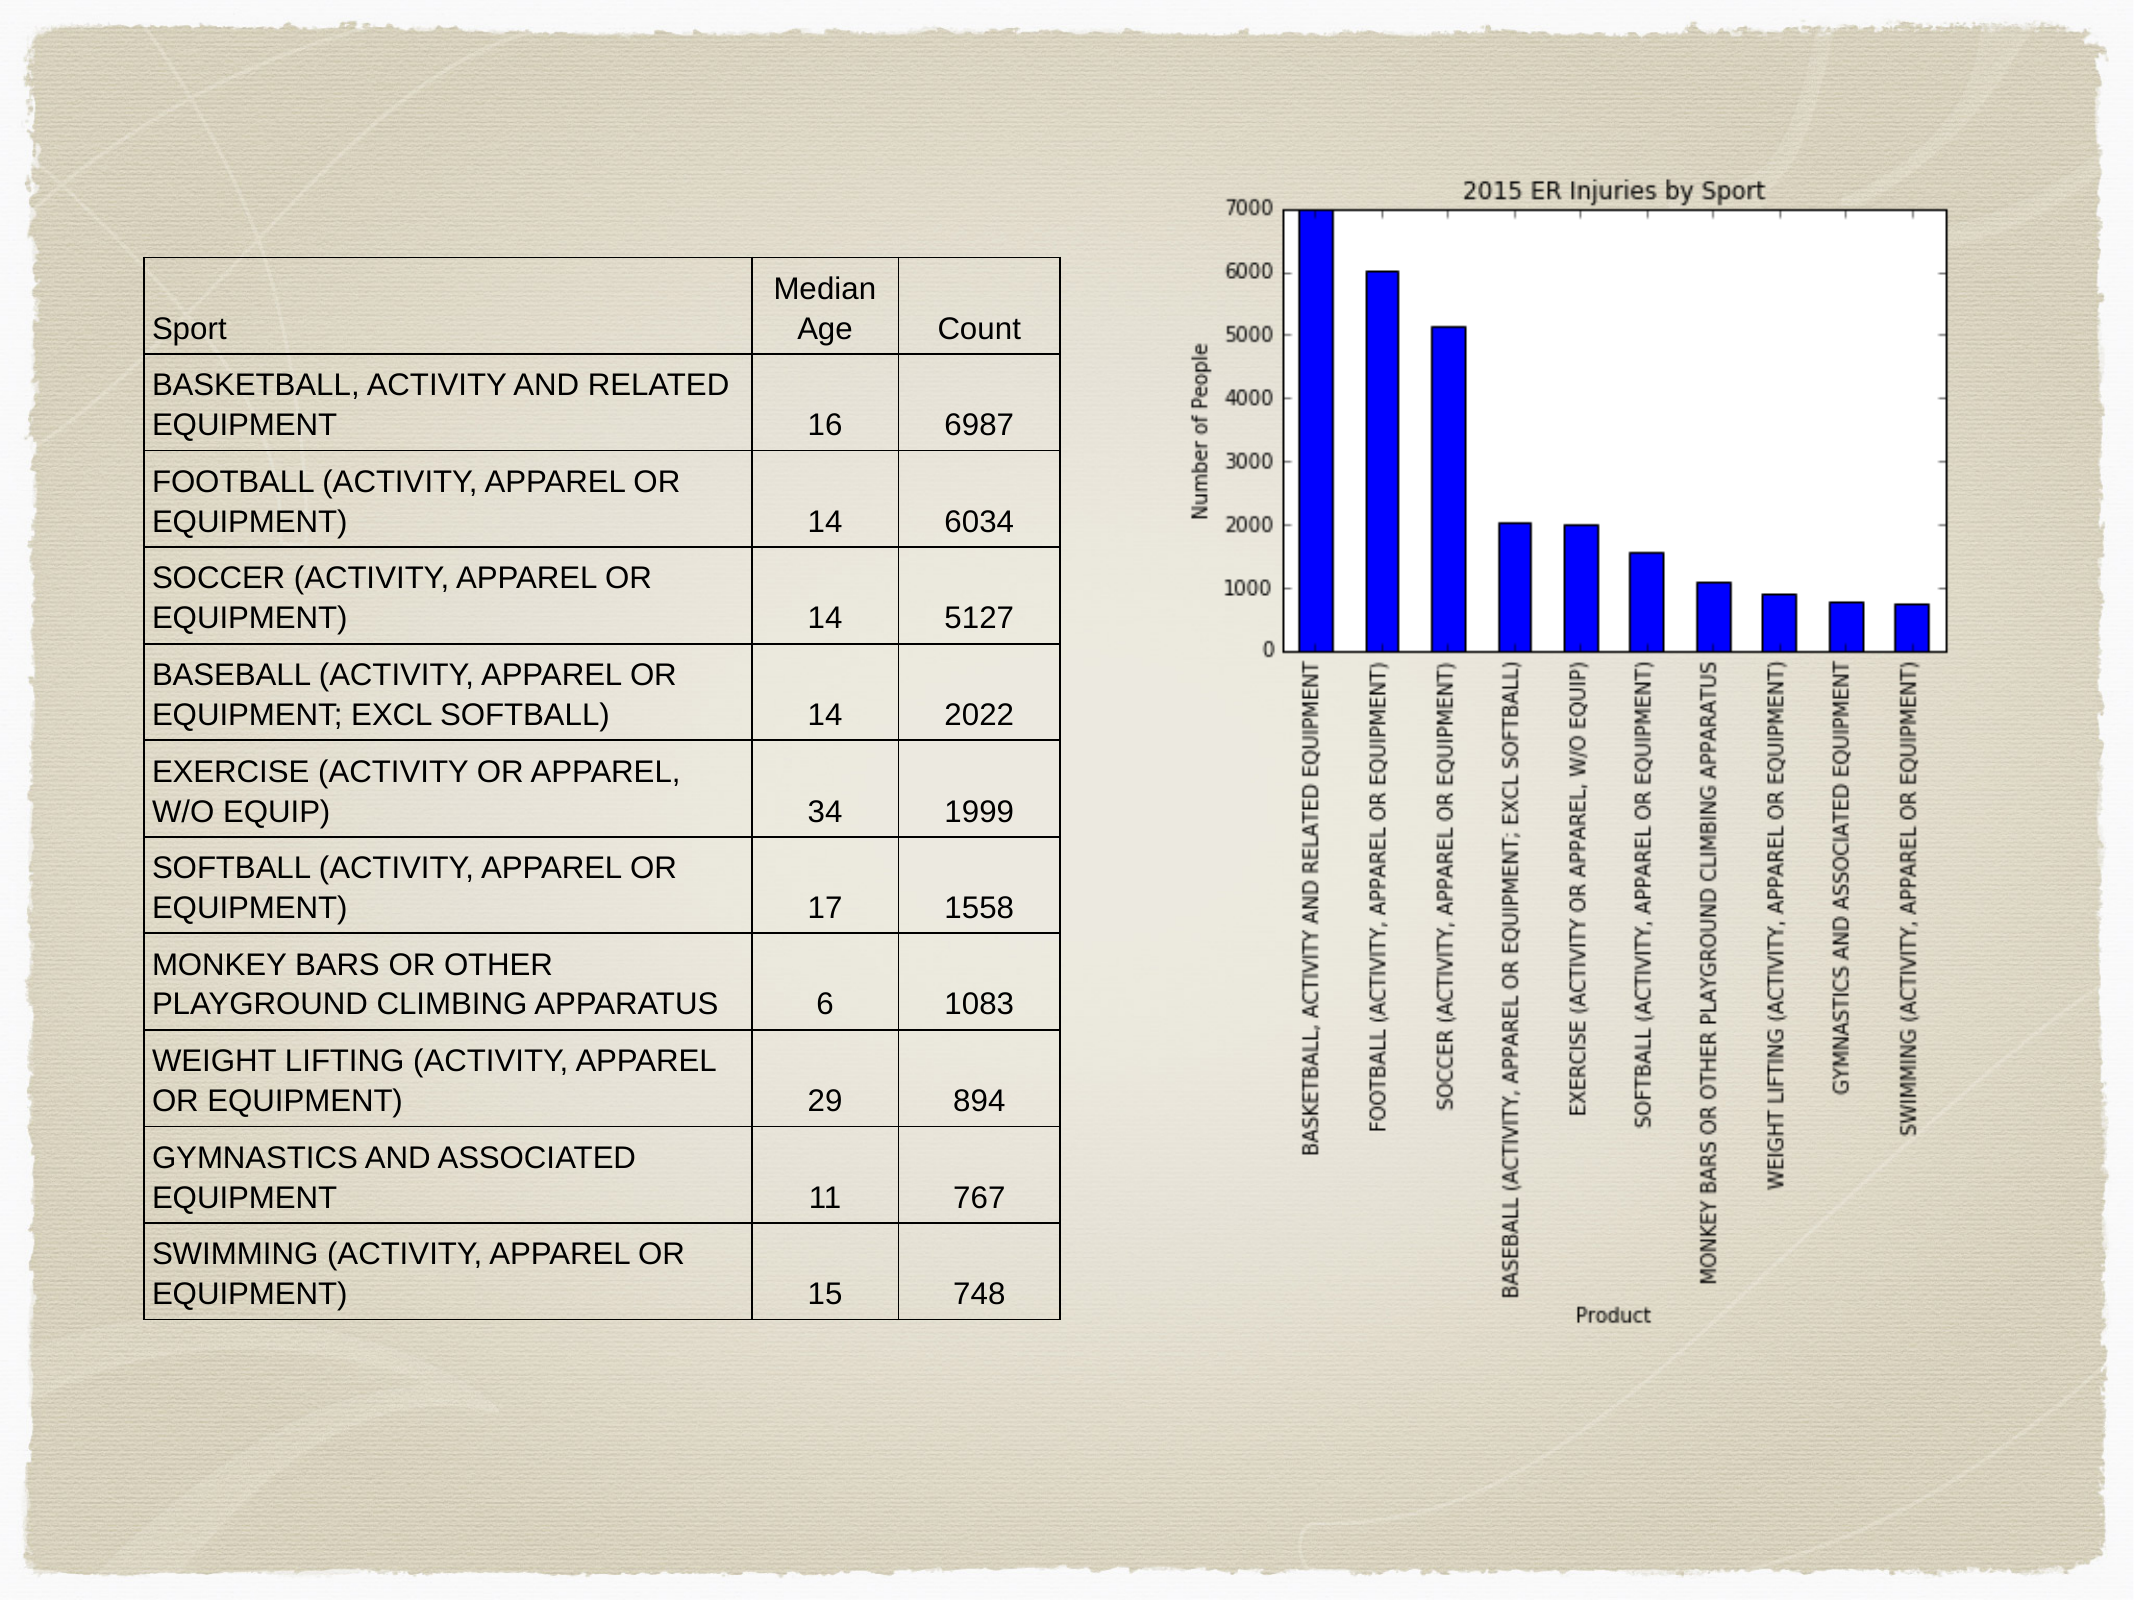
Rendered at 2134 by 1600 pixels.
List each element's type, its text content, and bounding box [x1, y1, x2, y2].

table_cell 2022 [899, 645, 1059, 739]
table_cell 1999 [899, 741, 1059, 836]
table_cell 6987 [899, 355, 1059, 450]
table_cell 15 [753, 1224, 898, 1319]
table_cell 1083 [899, 934, 1059, 1029]
table_cell 17 [753, 838, 898, 932]
table_cell FOOTBALL (ACTIVITY, APPAREL OR EQUIPMENT) [145, 451, 751, 546]
table_cell 748 [899, 1224, 1059, 1319]
table_cell 29 [753, 1031, 898, 1126]
table_cell WEIGHT LIFTING (ACTIVITY, APPAREL OR EQUIPMENT) [145, 1031, 751, 1126]
picture [0, 0, 2134, 1600]
table_cell 894 [899, 1031, 1059, 1126]
table_cell 14 [753, 645, 898, 739]
table_cell GYMNASTICS AND ASSOCIATED EQUIPMENT [145, 1127, 751, 1222]
table_header Median Age [753, 258, 898, 353]
table_cell 34 [753, 741, 898, 836]
table_cell 1558 [899, 838, 1059, 932]
table_cell SWIMMING (ACTIVITY, APPAREL OR EQUIPMENT) [145, 1224, 751, 1319]
table_cell 767 [899, 1127, 1059, 1222]
table_cell 6 [753, 934, 898, 1029]
table_cell BASKETBALL, ACTIVITY AND RELATED EQUIPMENT [145, 355, 751, 450]
table_header Sport [145, 258, 751, 353]
table_cell 14 [753, 548, 898, 643]
table_cell 11 [753, 1127, 898, 1222]
table_cell BASEBALL (ACTIVITY, APPAREL OR EQUIPMENT; EXCL SOFTBALL) [145, 645, 751, 739]
table_cell 14 [753, 451, 898, 546]
table_cell EXERCISE (ACTIVITY OR APPAREL, W/O EQUIP) [145, 741, 751, 836]
table_cell SOFTBALL (ACTIVITY, APPAREL OR EQUIPMENT) [145, 838, 751, 932]
table_cell 6034 [899, 451, 1059, 546]
table_cell 5127 [899, 548, 1059, 643]
table_cell MONKEY BARS OR OTHER PLAYGROUND CLIMBING APPARATUS [145, 934, 751, 1029]
table_header Count [899, 258, 1059, 353]
table_cell 16 [753, 355, 898, 450]
table_cell SOCCER (ACTIVITY, APPAREL OR EQUIPMENT) [145, 548, 751, 643]
